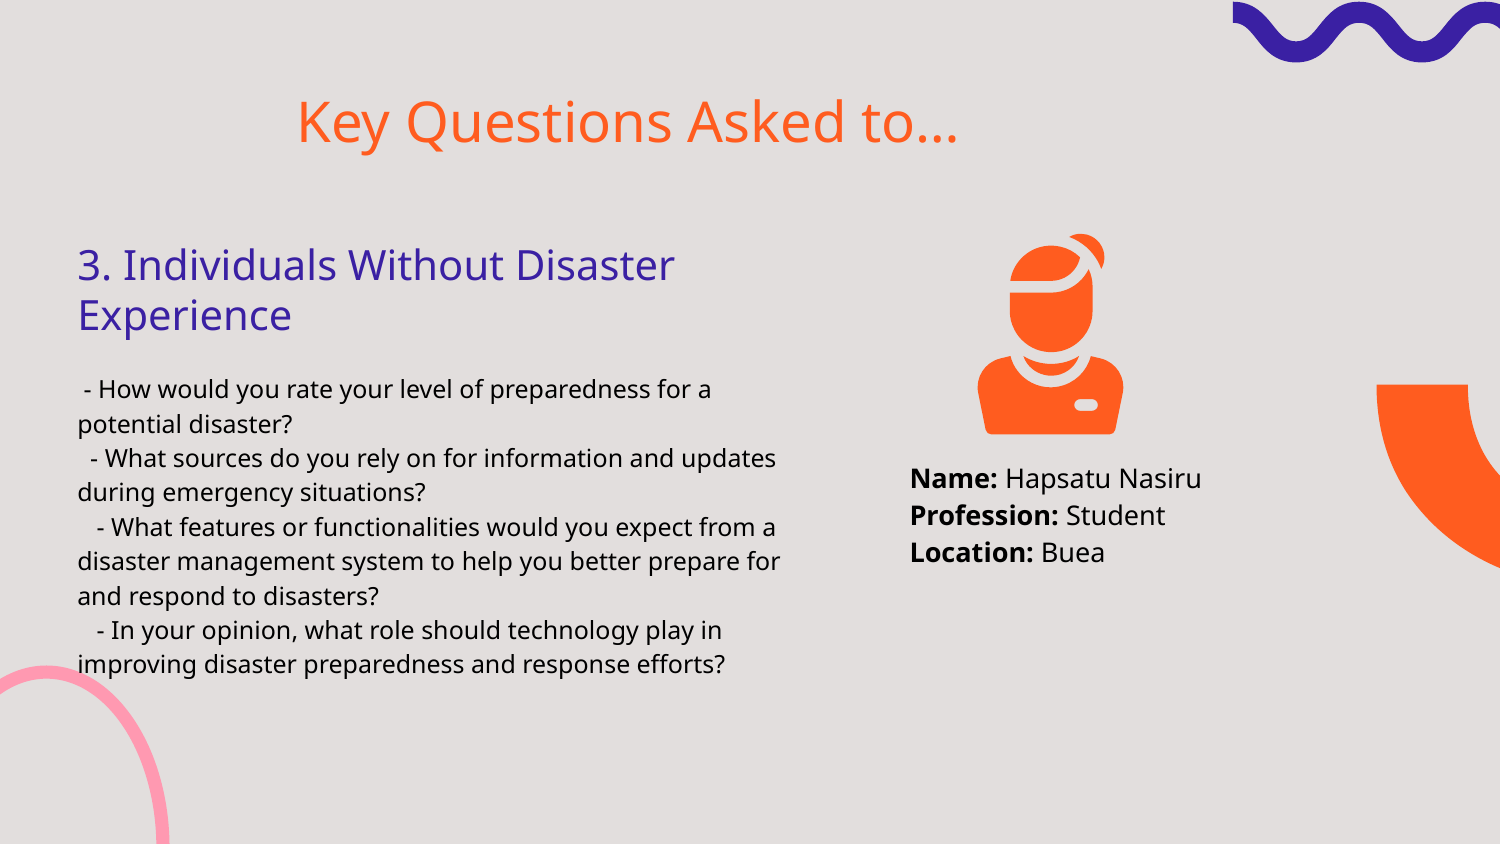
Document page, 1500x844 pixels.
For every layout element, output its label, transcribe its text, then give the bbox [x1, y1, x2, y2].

subtitle 3. Individuals Without Disaster Experience [62, 0, 886, 355]
title Key Questions Asked to… [886, 71, 1168, 243]
text_box [1232, 1, 1500, 63]
subtitle Name: Hapsatu Nasiru Profession: Student Location: Buea [894, 441, 1413, 844]
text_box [974, 233, 1127, 435]
subtitle - How would you rate your level of preparedness for a potential disaster? - What sources do you rely on for information and updates during emergency situations? - What features or functionalities would you expect from a disaster management system to help you better prepare for and respond to disasters? - In your opinion, what role should technology play in improving disaster preparedness and response efforts? [62, 354, 806, 844]
